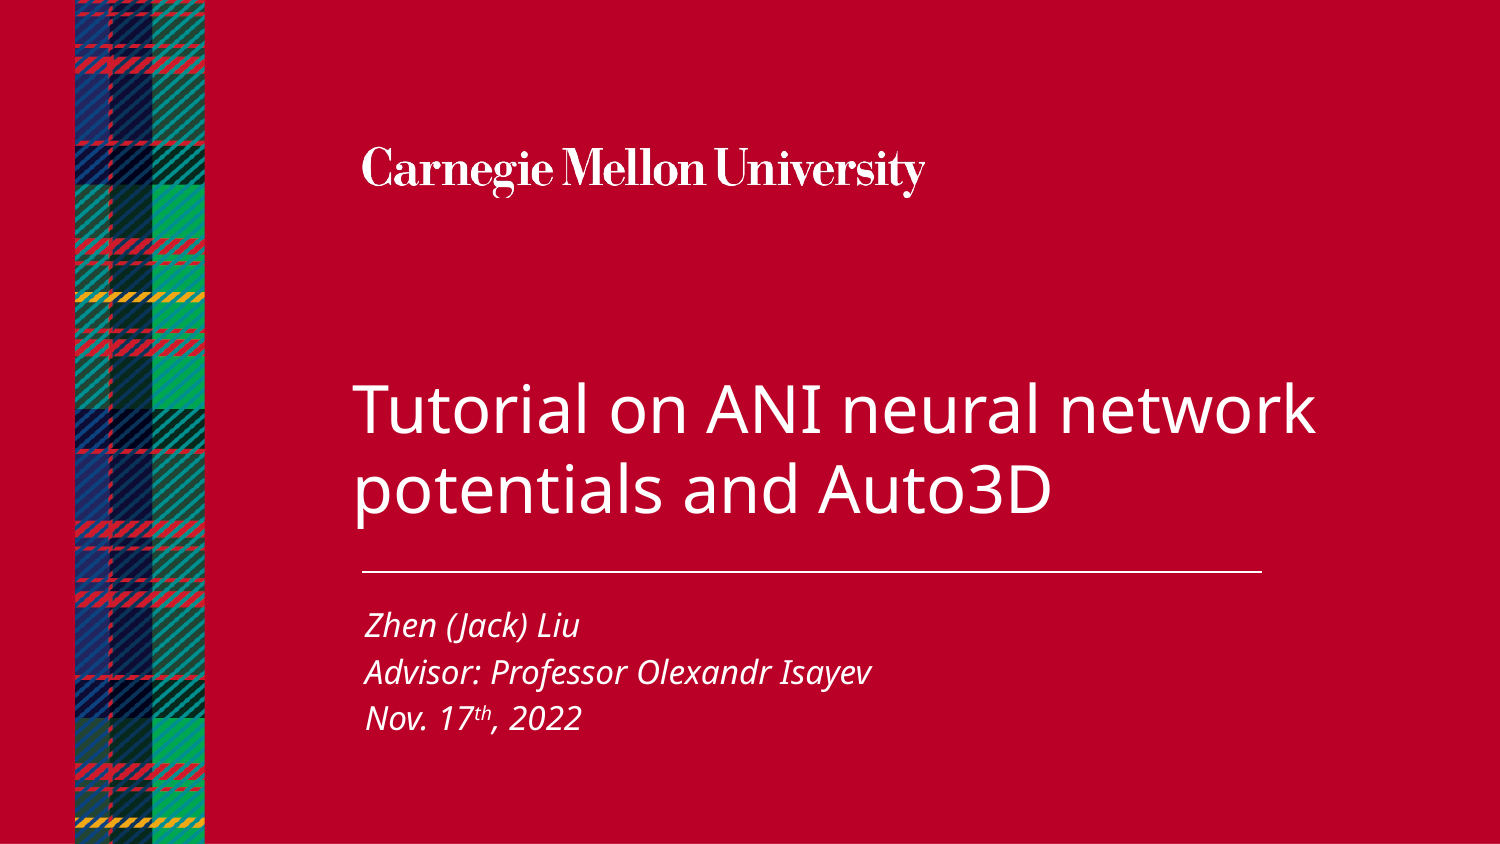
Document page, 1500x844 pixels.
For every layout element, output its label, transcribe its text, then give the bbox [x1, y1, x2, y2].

text_box Tutorial on ANI neural network potentials and Auto3D [337, 359, 1425, 547]
picture [75, 0, 205, 844]
text_box Zhen (Jack) Liu Advisor: Professor Olexandr Isayev Nov. 17th, 2022 [350, 596, 1213, 760]
